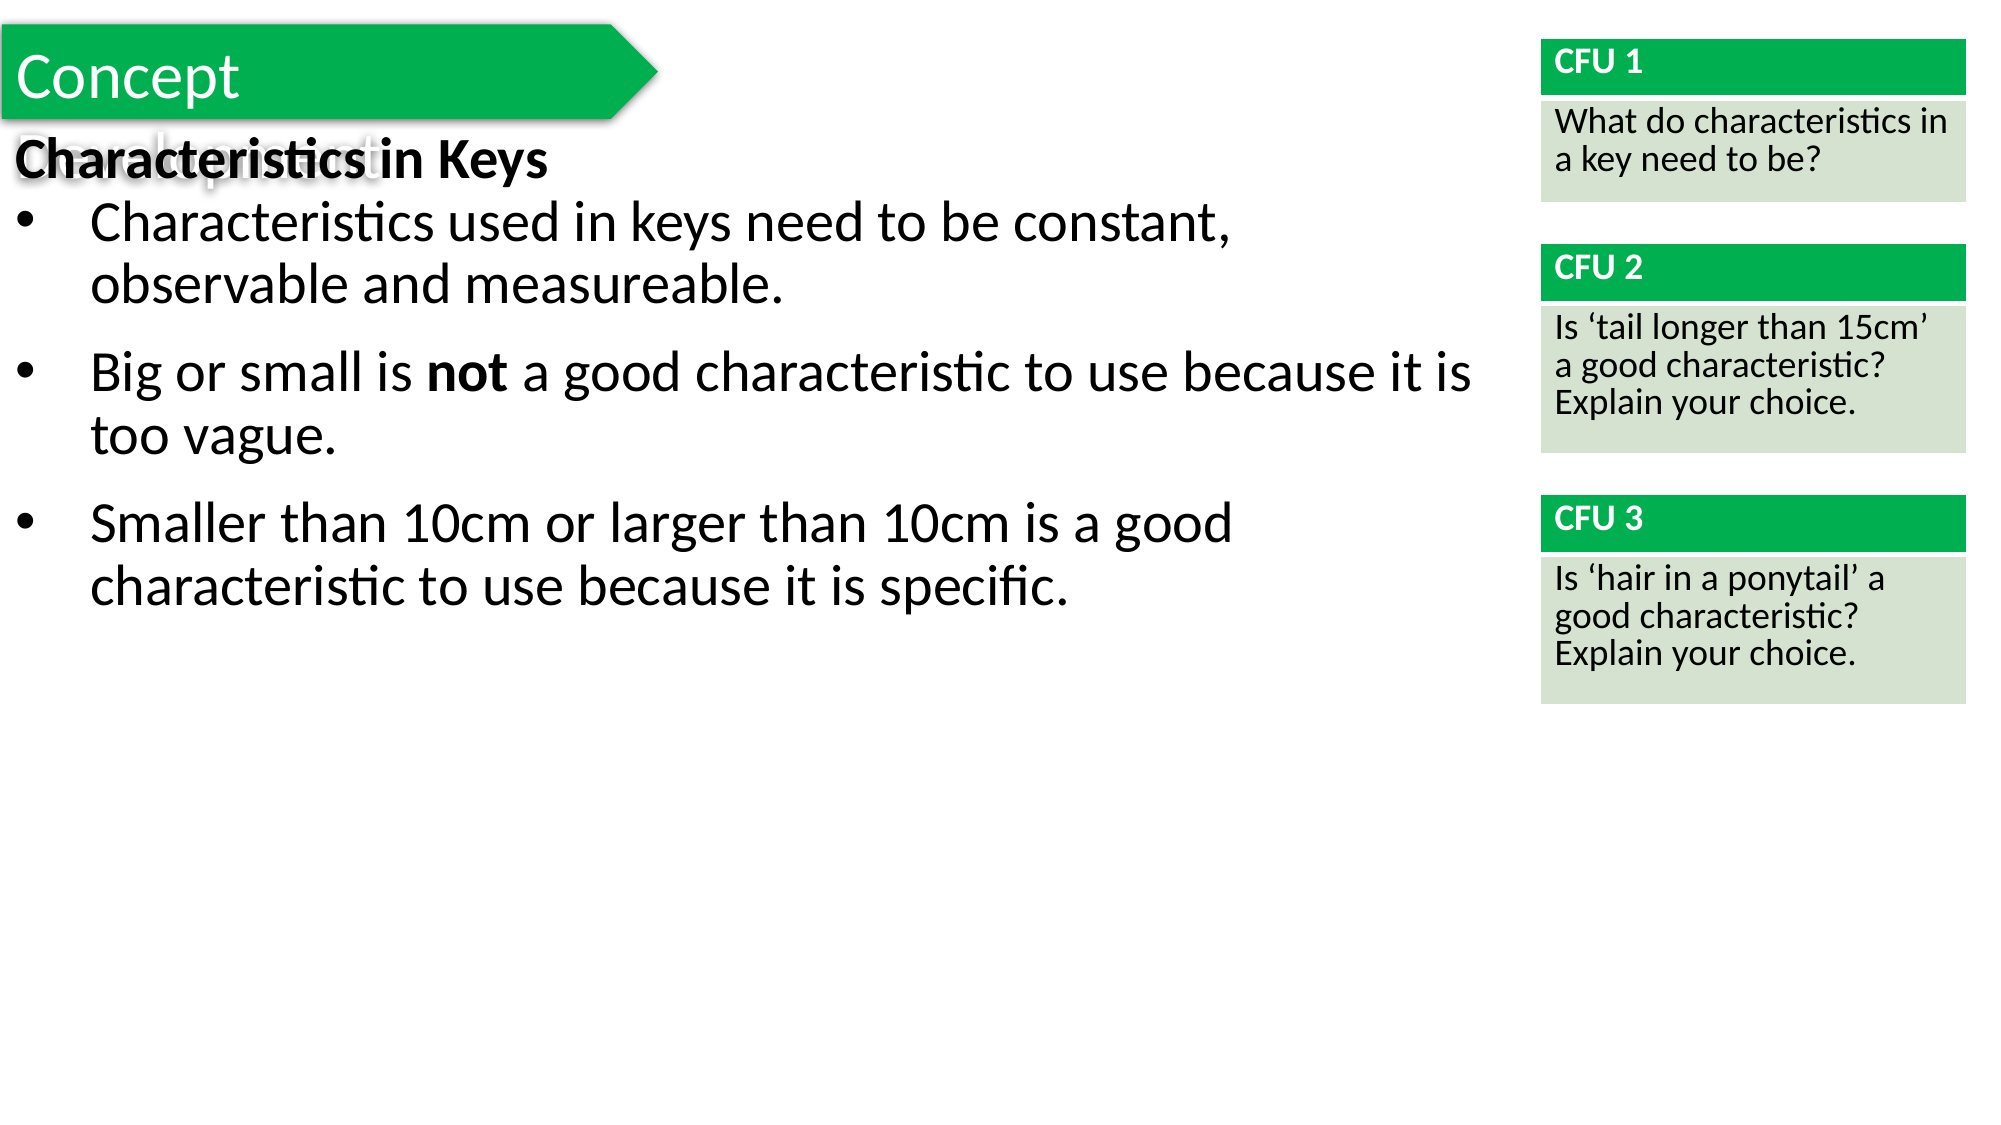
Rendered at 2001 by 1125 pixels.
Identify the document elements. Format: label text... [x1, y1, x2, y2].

text_box Concept Development [1, 24, 658, 119]
table_header CFU 1 [1541, 39, 1966, 95]
text_box Characteristics in Keys Characteristics used in keys need to be constant, observable and measureable. Big or small is not a good characteristic to use because it is too vague. Smaller than 10cm or larger than 10cm is a good characteristic to use because it is specific. [0, 120, 1493, 633]
table_header CFU 2 [1541, 244, 1966, 301]
table_header CFU 3 [1541, 495, 1966, 552]
table_cell What do characteristics in a key need to be? [1541, 101, 1966, 202]
table_cell Is ‘tail longer than 15cm’ a good characteristic? Explain your choice. [1541, 306, 1966, 453]
table_cell Is ‘hair in a ponytail’ a good characteristic? Explain your choice. [1541, 557, 1966, 704]
